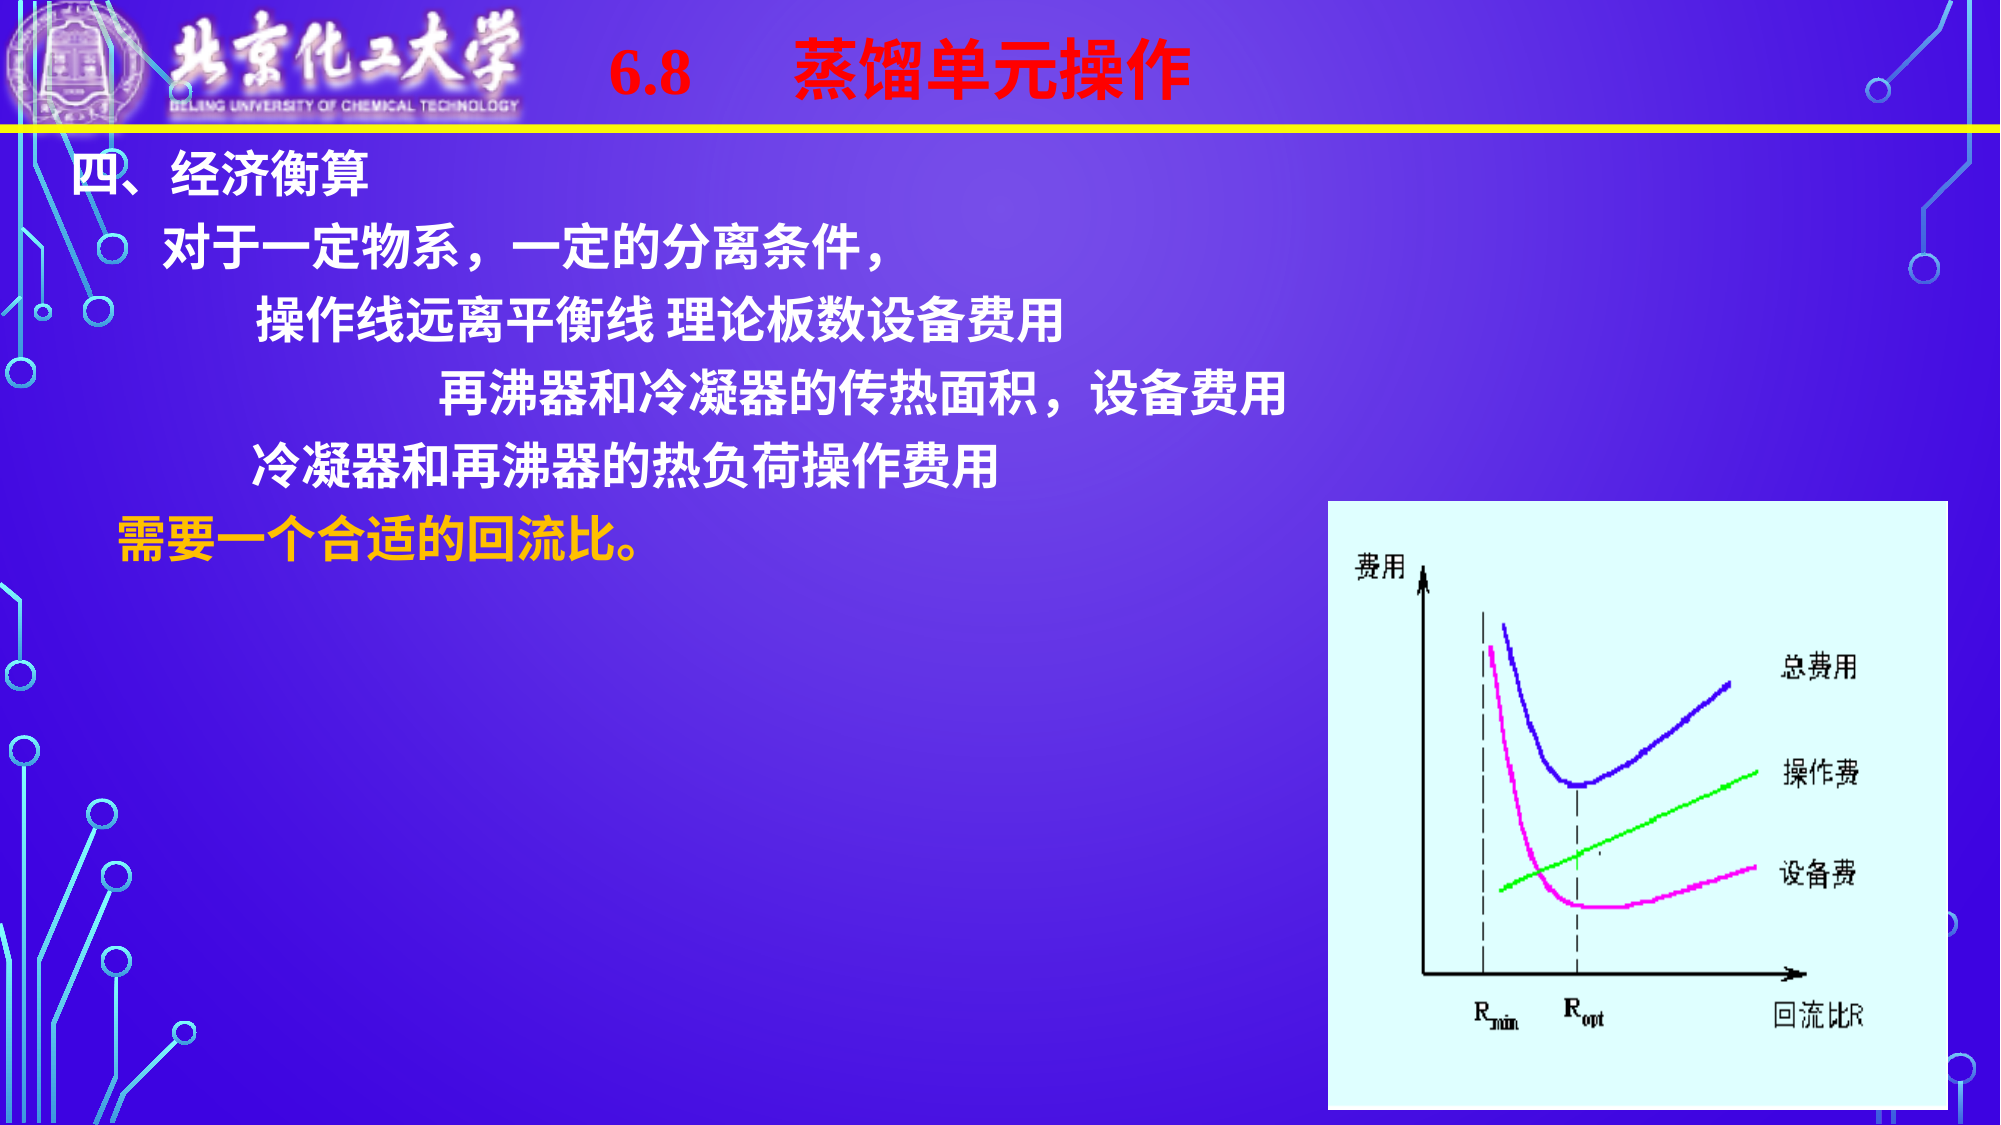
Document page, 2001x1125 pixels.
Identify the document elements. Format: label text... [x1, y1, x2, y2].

picture [5, 0, 531, 124]
text_box 6.8 蒸馏单元操作 [593, 20, 1411, 116]
picture [1328, 501, 1949, 1111]
